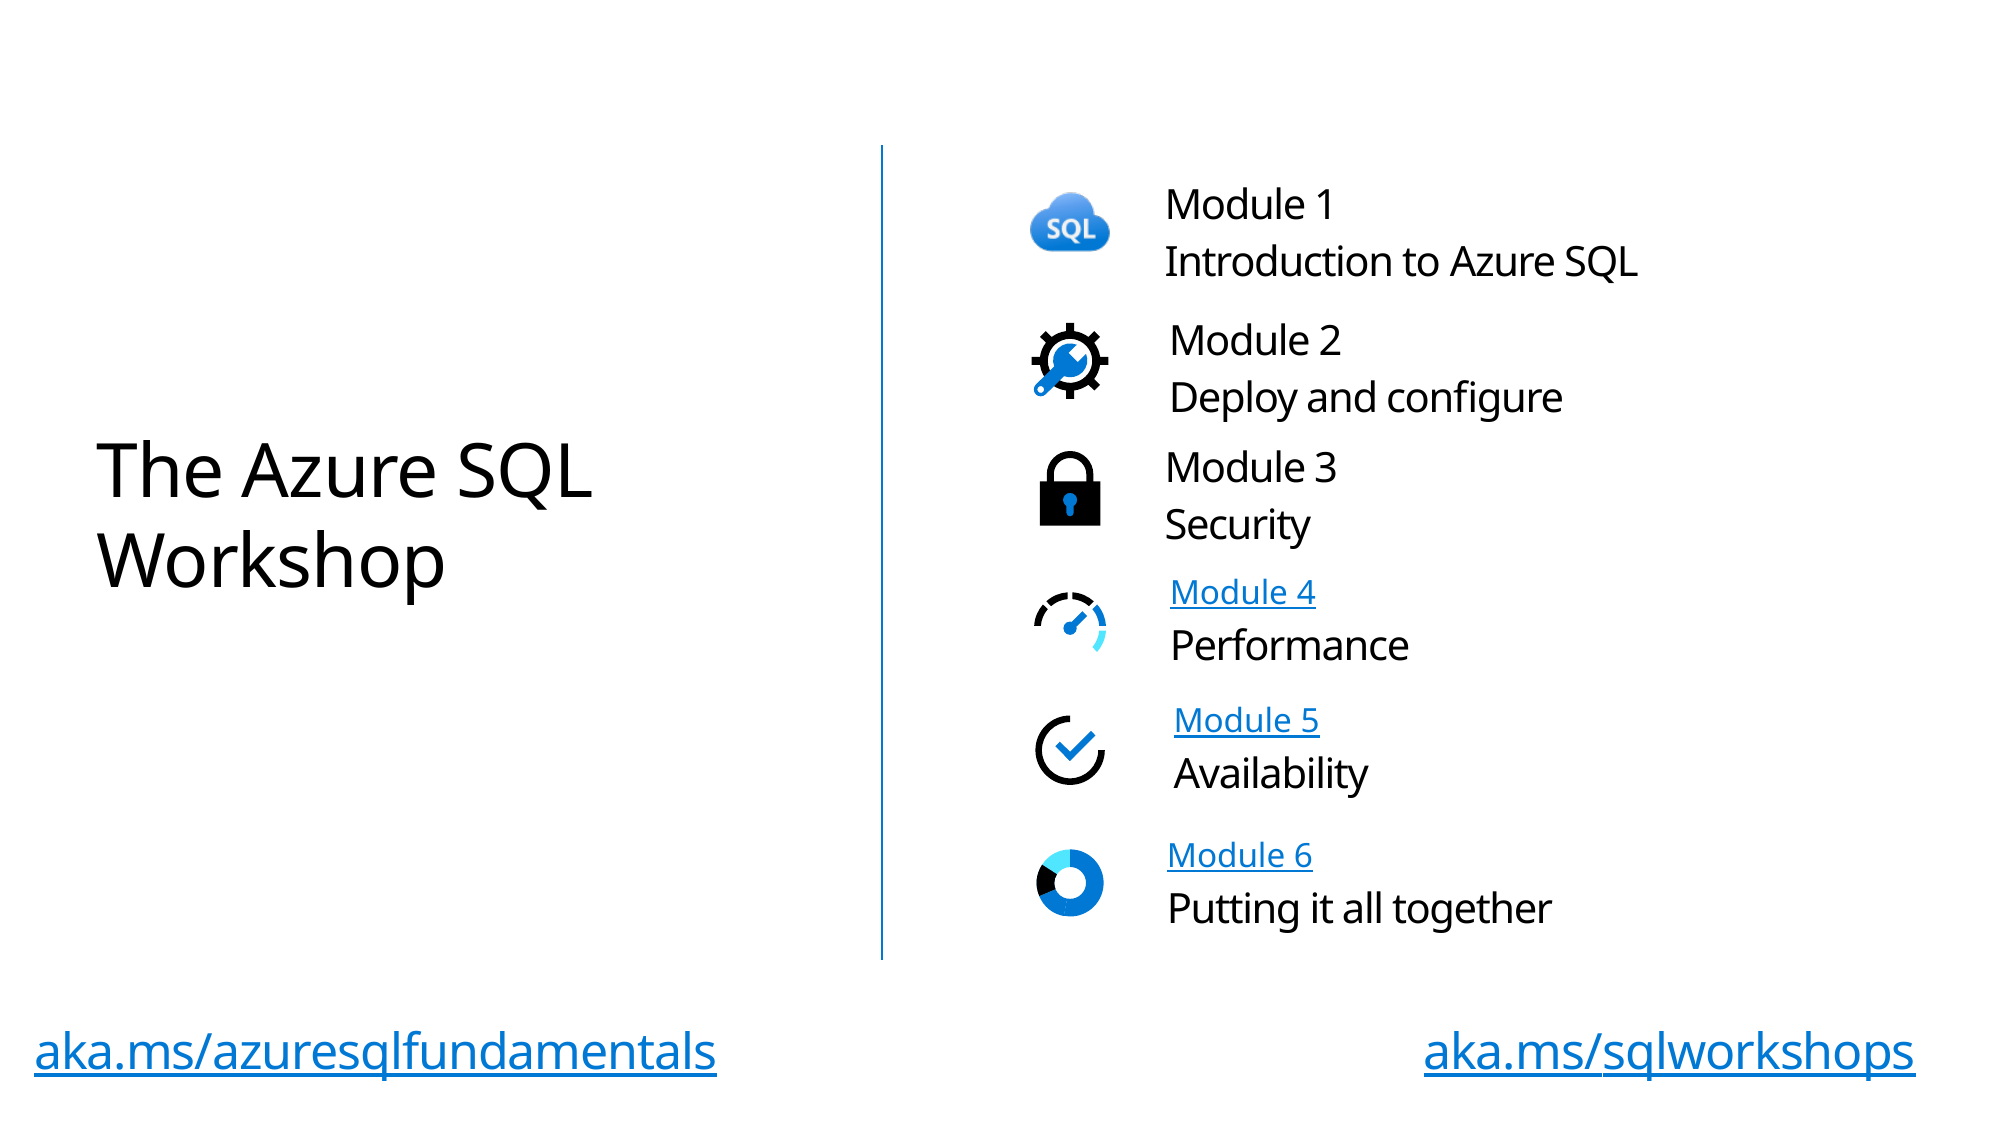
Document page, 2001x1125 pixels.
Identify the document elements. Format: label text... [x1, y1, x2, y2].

picture [1028, 181, 1113, 266]
text_box aka.ms/sqlworkshops [1408, 1012, 1931, 1096]
text_box Module 3 Security [1164, 441, 1339, 549]
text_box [1039, 450, 1101, 526]
text_box aka.ms/azuresqlfundamentals [19, 1012, 732, 1096]
text_box Module 6 Putting it all together [1166, 833, 1553, 933]
title The Azure SQL Workshop [96, 422, 820, 604]
text_box Module 5 Availability [1173, 699, 1369, 798]
text_box Module 2 Deploy and configure [1168, 313, 1564, 421]
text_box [1031, 322, 1109, 400]
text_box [1033, 592, 1107, 653]
text_box Module 4 Performance [1169, 571, 1411, 670]
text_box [1035, 715, 1106, 786]
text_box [1036, 849, 1104, 917]
text_box Module 1 Introduction to Azure SQL [1164, 177, 1639, 285]
